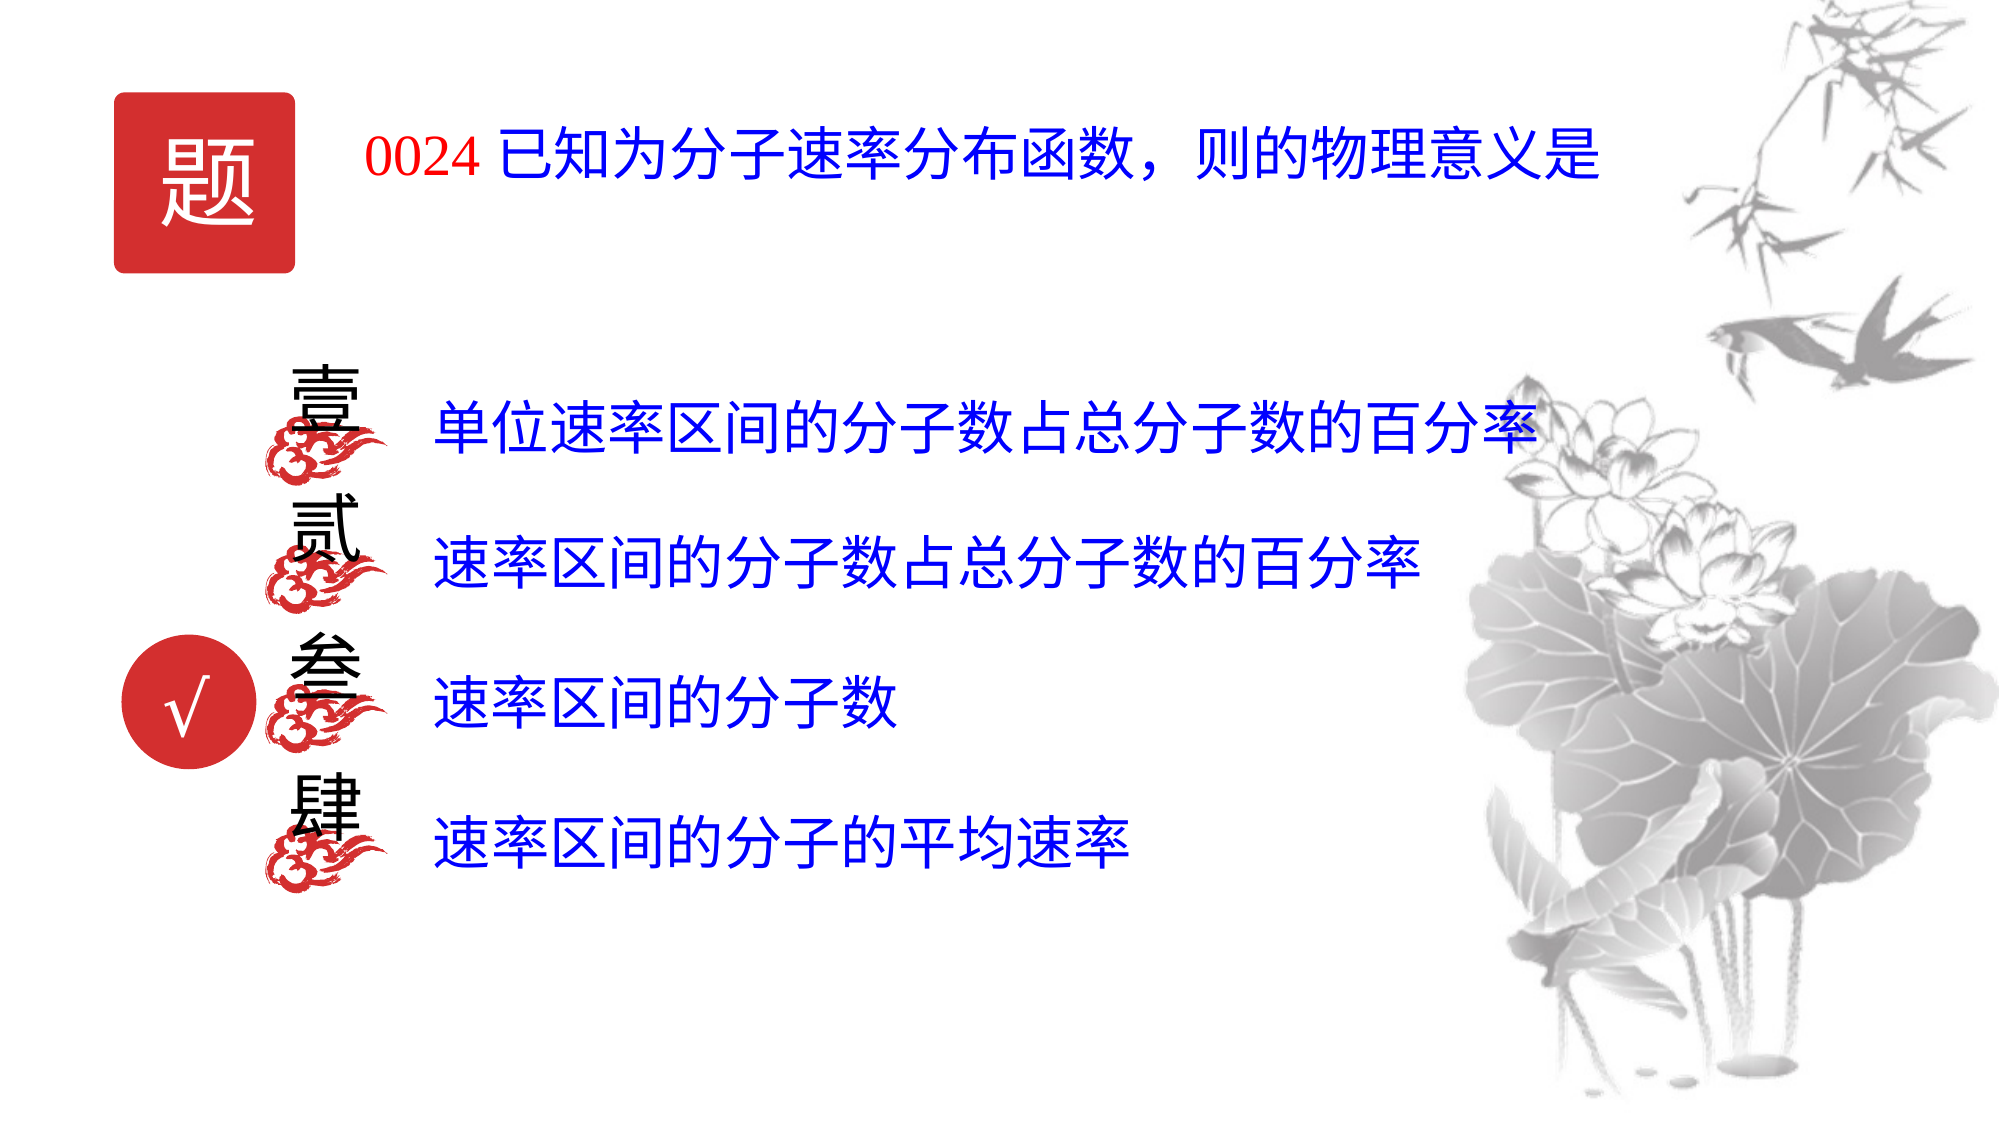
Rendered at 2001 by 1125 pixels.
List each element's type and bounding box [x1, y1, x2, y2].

text_box [265, 345, 1646, 473]
text_box [265, 612, 1500, 753]
picture [1447, 134, 1465, 140]
picture [1446, 156, 1470, 160]
picture [1446, 149, 1470, 153]
text_box [114, 92, 296, 274]
text_box [121, 634, 257, 770]
text_box [265, 473, 1707, 615]
picture [1446, 0, 1999, 1125]
text_box [265, 753, 1616, 894]
